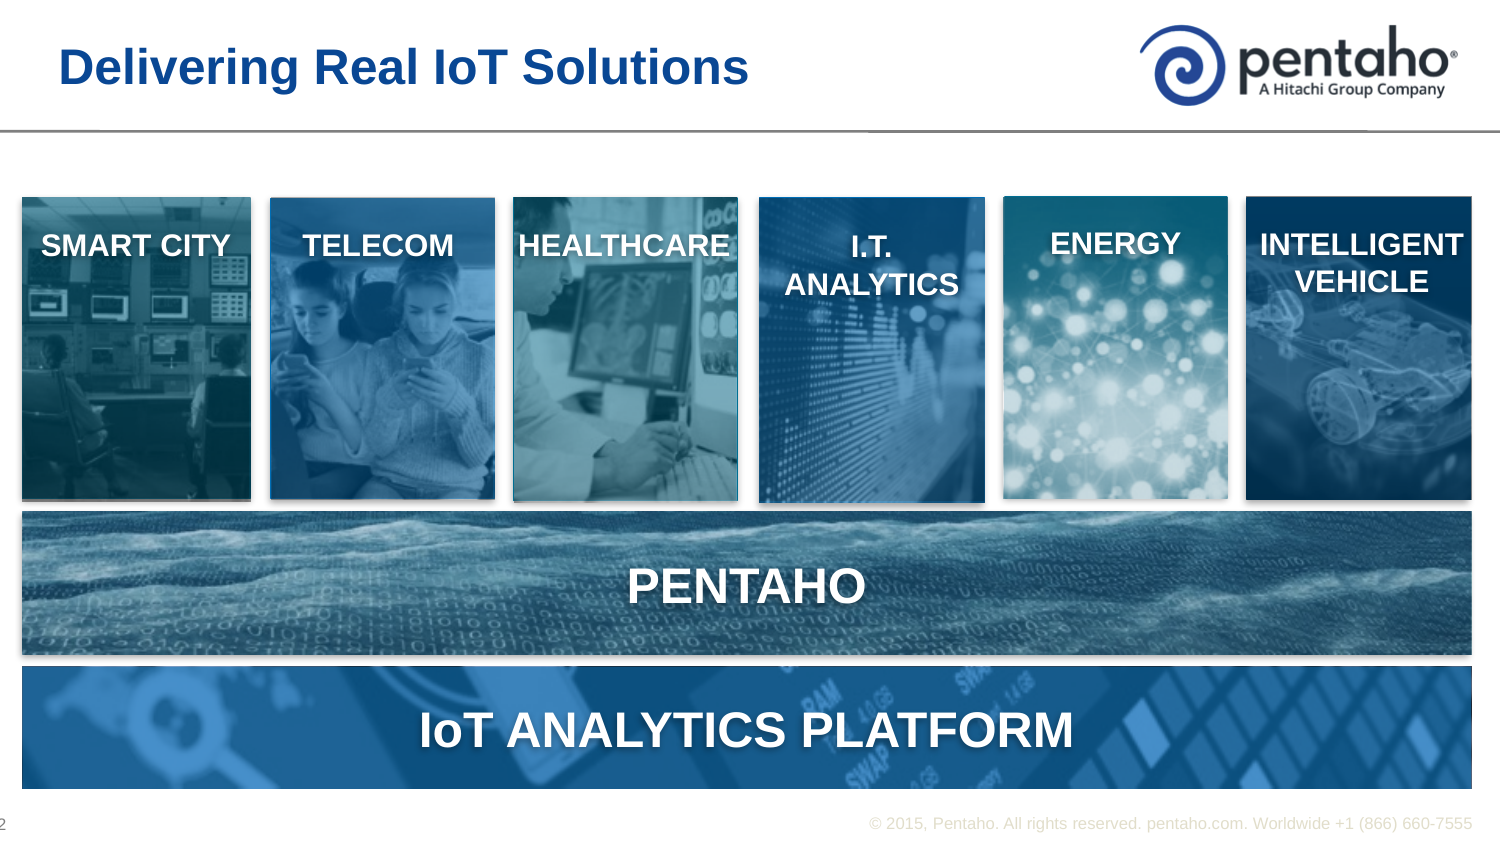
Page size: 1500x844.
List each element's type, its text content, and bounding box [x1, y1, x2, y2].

picture [1135, 17, 1463, 113]
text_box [247, 197, 519, 500]
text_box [22, 197, 246, 502]
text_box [720, 197, 1001, 503]
title Delivering Real IoT Solutions [43, 8, 1125, 129]
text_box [22, 511, 1472, 655]
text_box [22, 655, 1472, 799]
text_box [1240, 196, 1485, 501]
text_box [1003, 196, 1228, 499]
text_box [519, 197, 719, 503]
